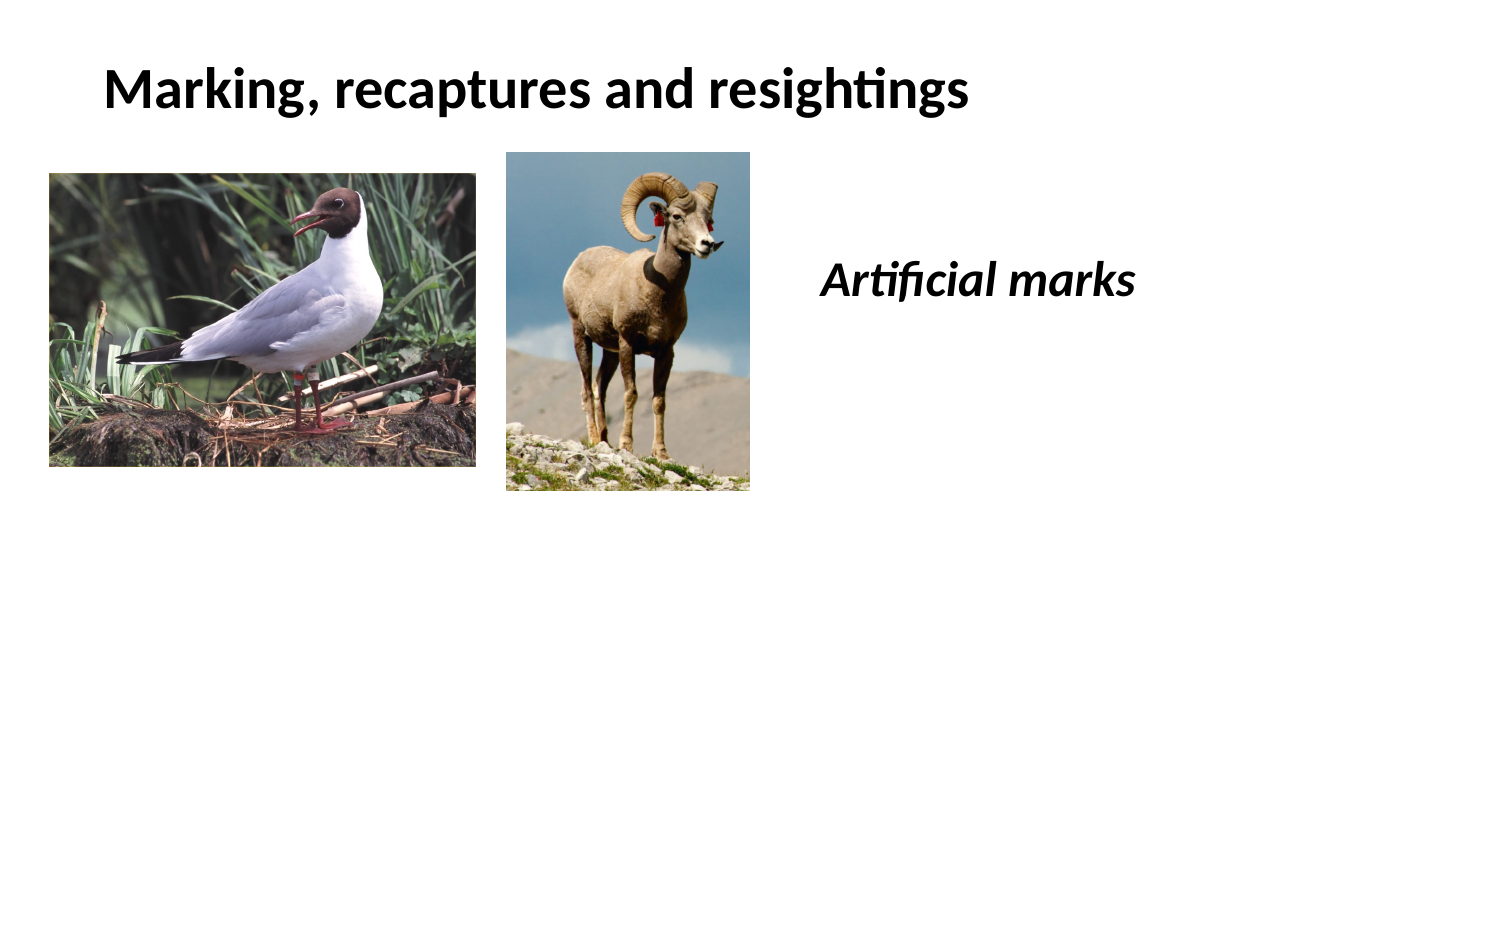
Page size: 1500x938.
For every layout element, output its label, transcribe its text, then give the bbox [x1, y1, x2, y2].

picture [506, 151, 751, 491]
picture [49, 172, 476, 467]
text_box Artificial marks [806, 239, 1151, 315]
text_box Marking, recaptures and resightings [88, 42, 1364, 200]
